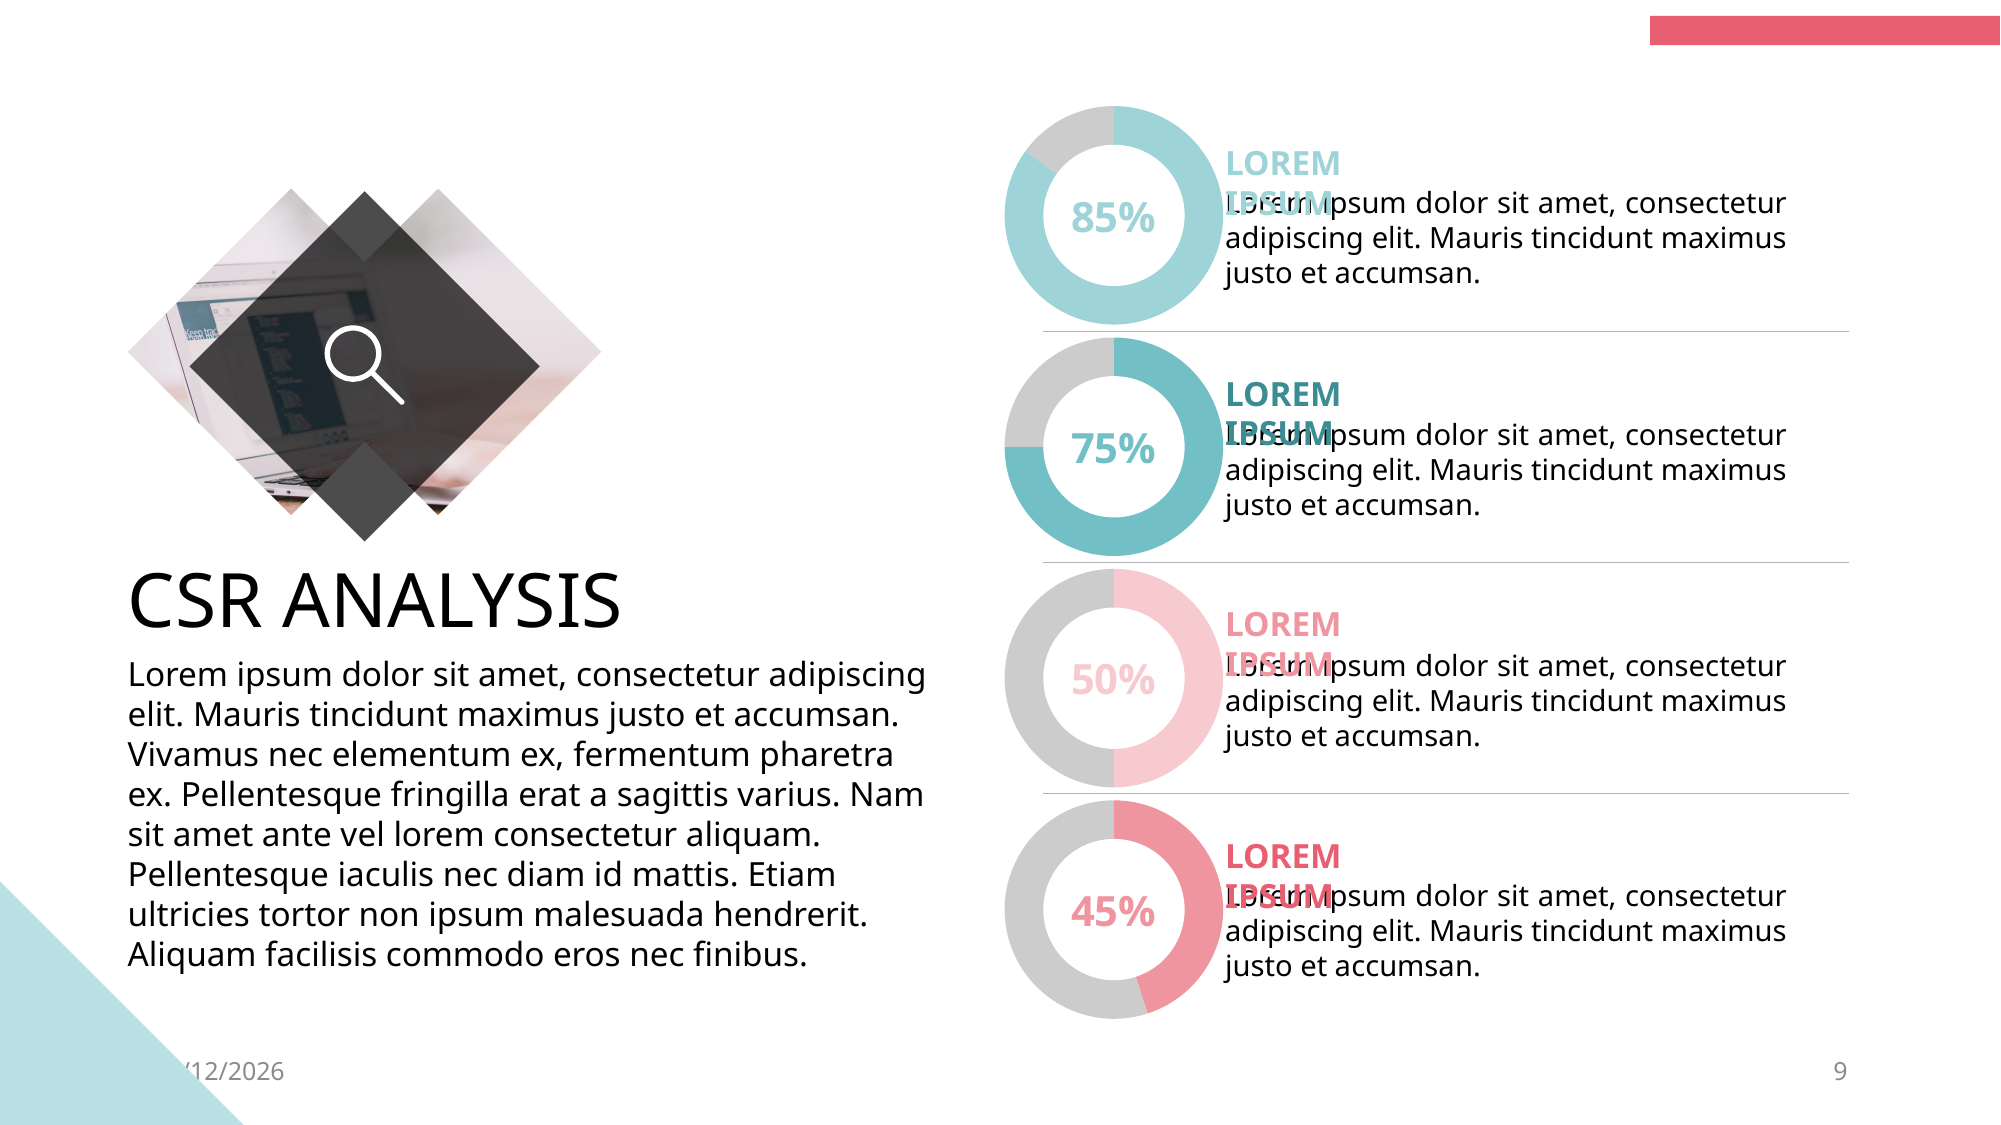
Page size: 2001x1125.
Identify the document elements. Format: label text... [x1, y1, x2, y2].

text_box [1251, 142, 1788, 291]
chart [977, 564, 1251, 792]
chart [977, 101, 1251, 330]
chart [977, 795, 1251, 1024]
text_box [1649, 15, 2000, 46]
chart [977, 332, 1251, 561]
text_box CSR ANALYSIS [127, 552, 851, 643]
slide_number 9 [1412, 1042, 1863, 1103]
slide_number 14-May-20 [137, 1042, 588, 1103]
text_box Lorem ipsum dolor sit amet, consectetur adipiscing elit. Mauris tincidunt maximus justo et accumsan. Vivamus nec elementum ex, fermentum pharetra ex. Pellentesque fringilla erat a sagittis varius. Nam sit amet ante vel lorem consectetur aliquam. Pellentesque iaculis nec diam id mattis. Etiam ultricies tortor non ipsum malesuada hendrerit. Aliquam facilisis commodo eros nec finibus. [127, 653, 934, 973]
text_box [0, 879, 246, 1125]
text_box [1251, 835, 1788, 984]
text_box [1251, 602, 1788, 754]
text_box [1251, 372, 1788, 523]
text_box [127, 188, 602, 542]
